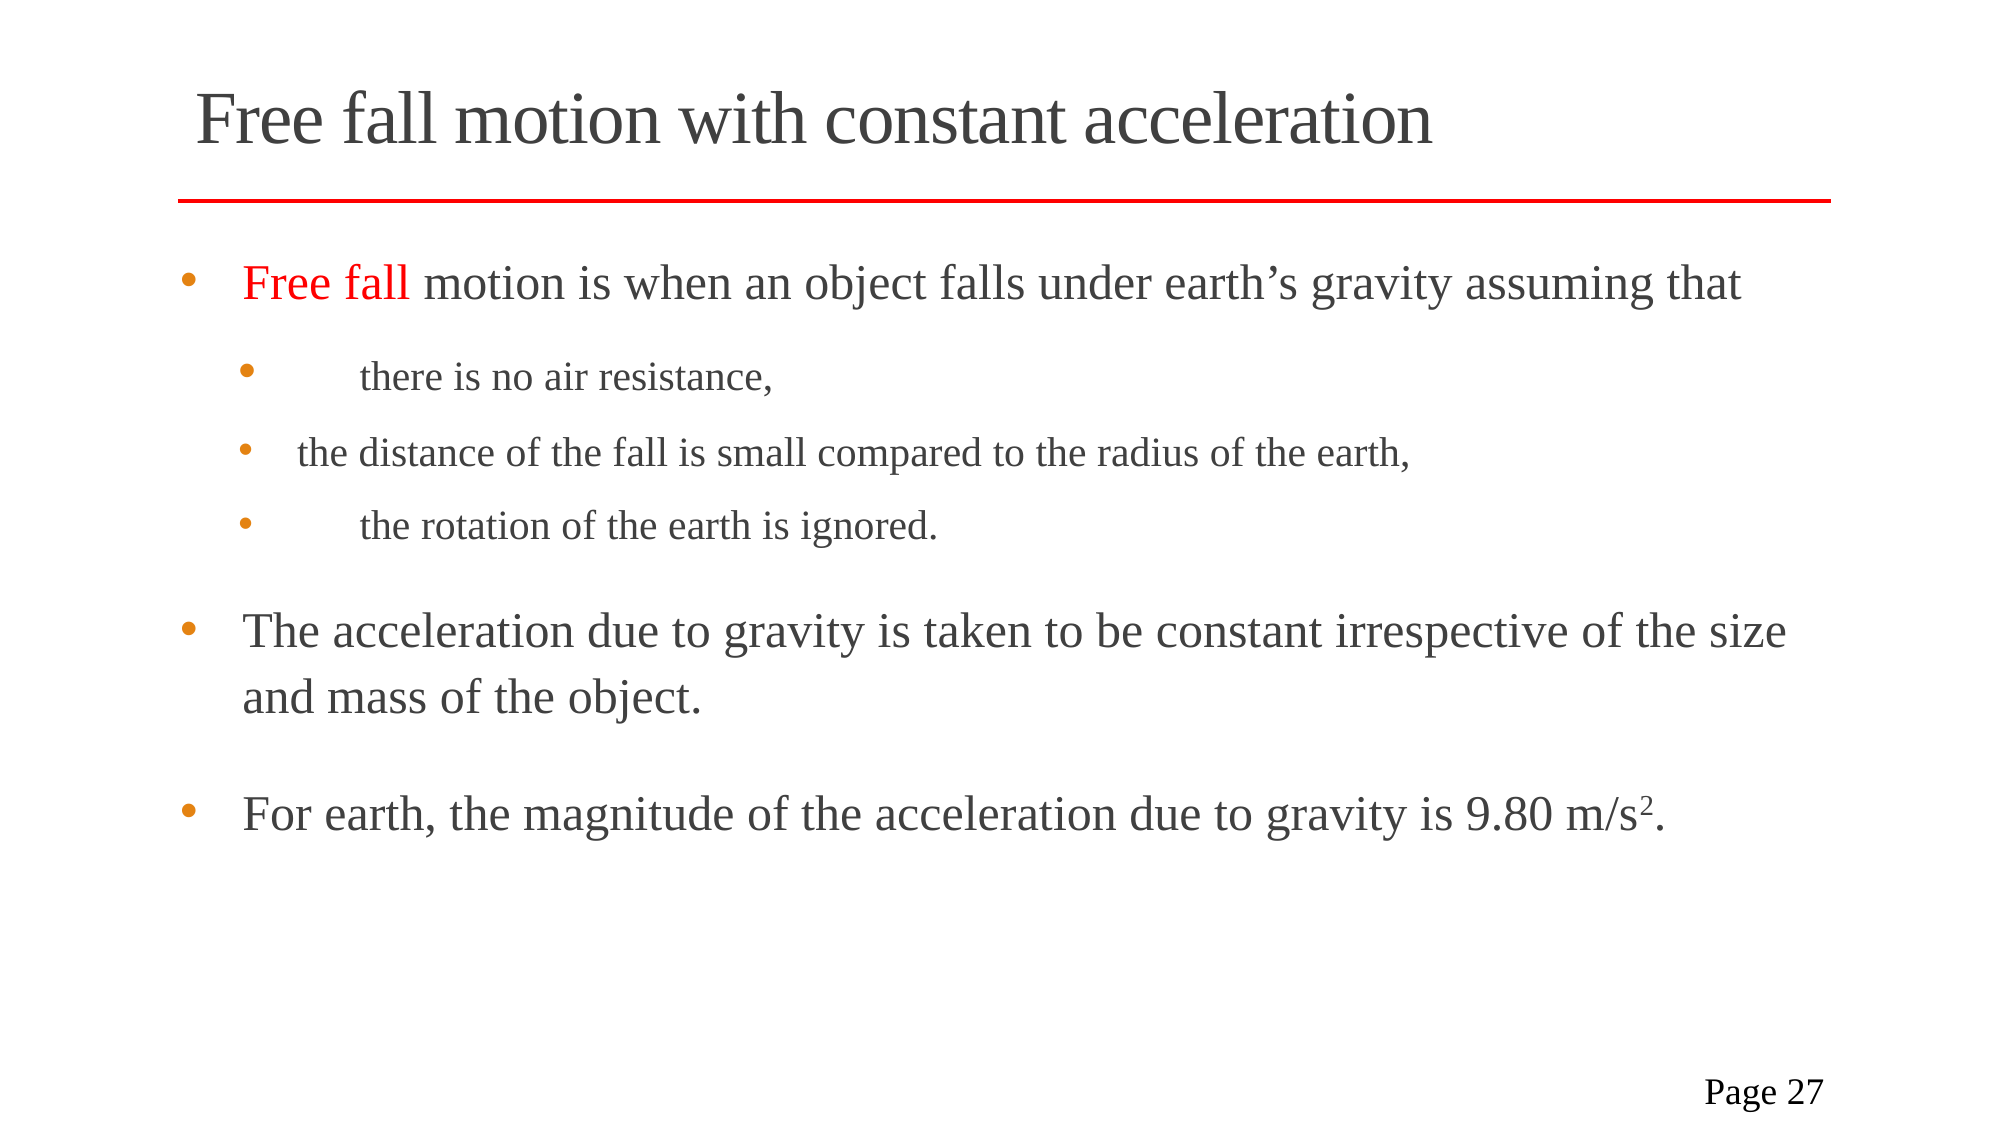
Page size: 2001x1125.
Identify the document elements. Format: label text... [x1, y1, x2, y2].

slide_number Page 27 [1624, 1059, 1840, 1120]
title Free fall motion with constant acceleration [180, 47, 1830, 195]
list Free fall motion is when an object falls under earth’s gravity assuming that there is no air resistance, the distance of the fall is small compared to the radius of the earth, the rotation of the earth is ignored. The acceleration due to gravity is taken to be constant irrespective of the size and mass of the object. For earth, the magnitude of the acceleration due to gravity is 9.80 m/s2. [180, 236, 1834, 1004]
